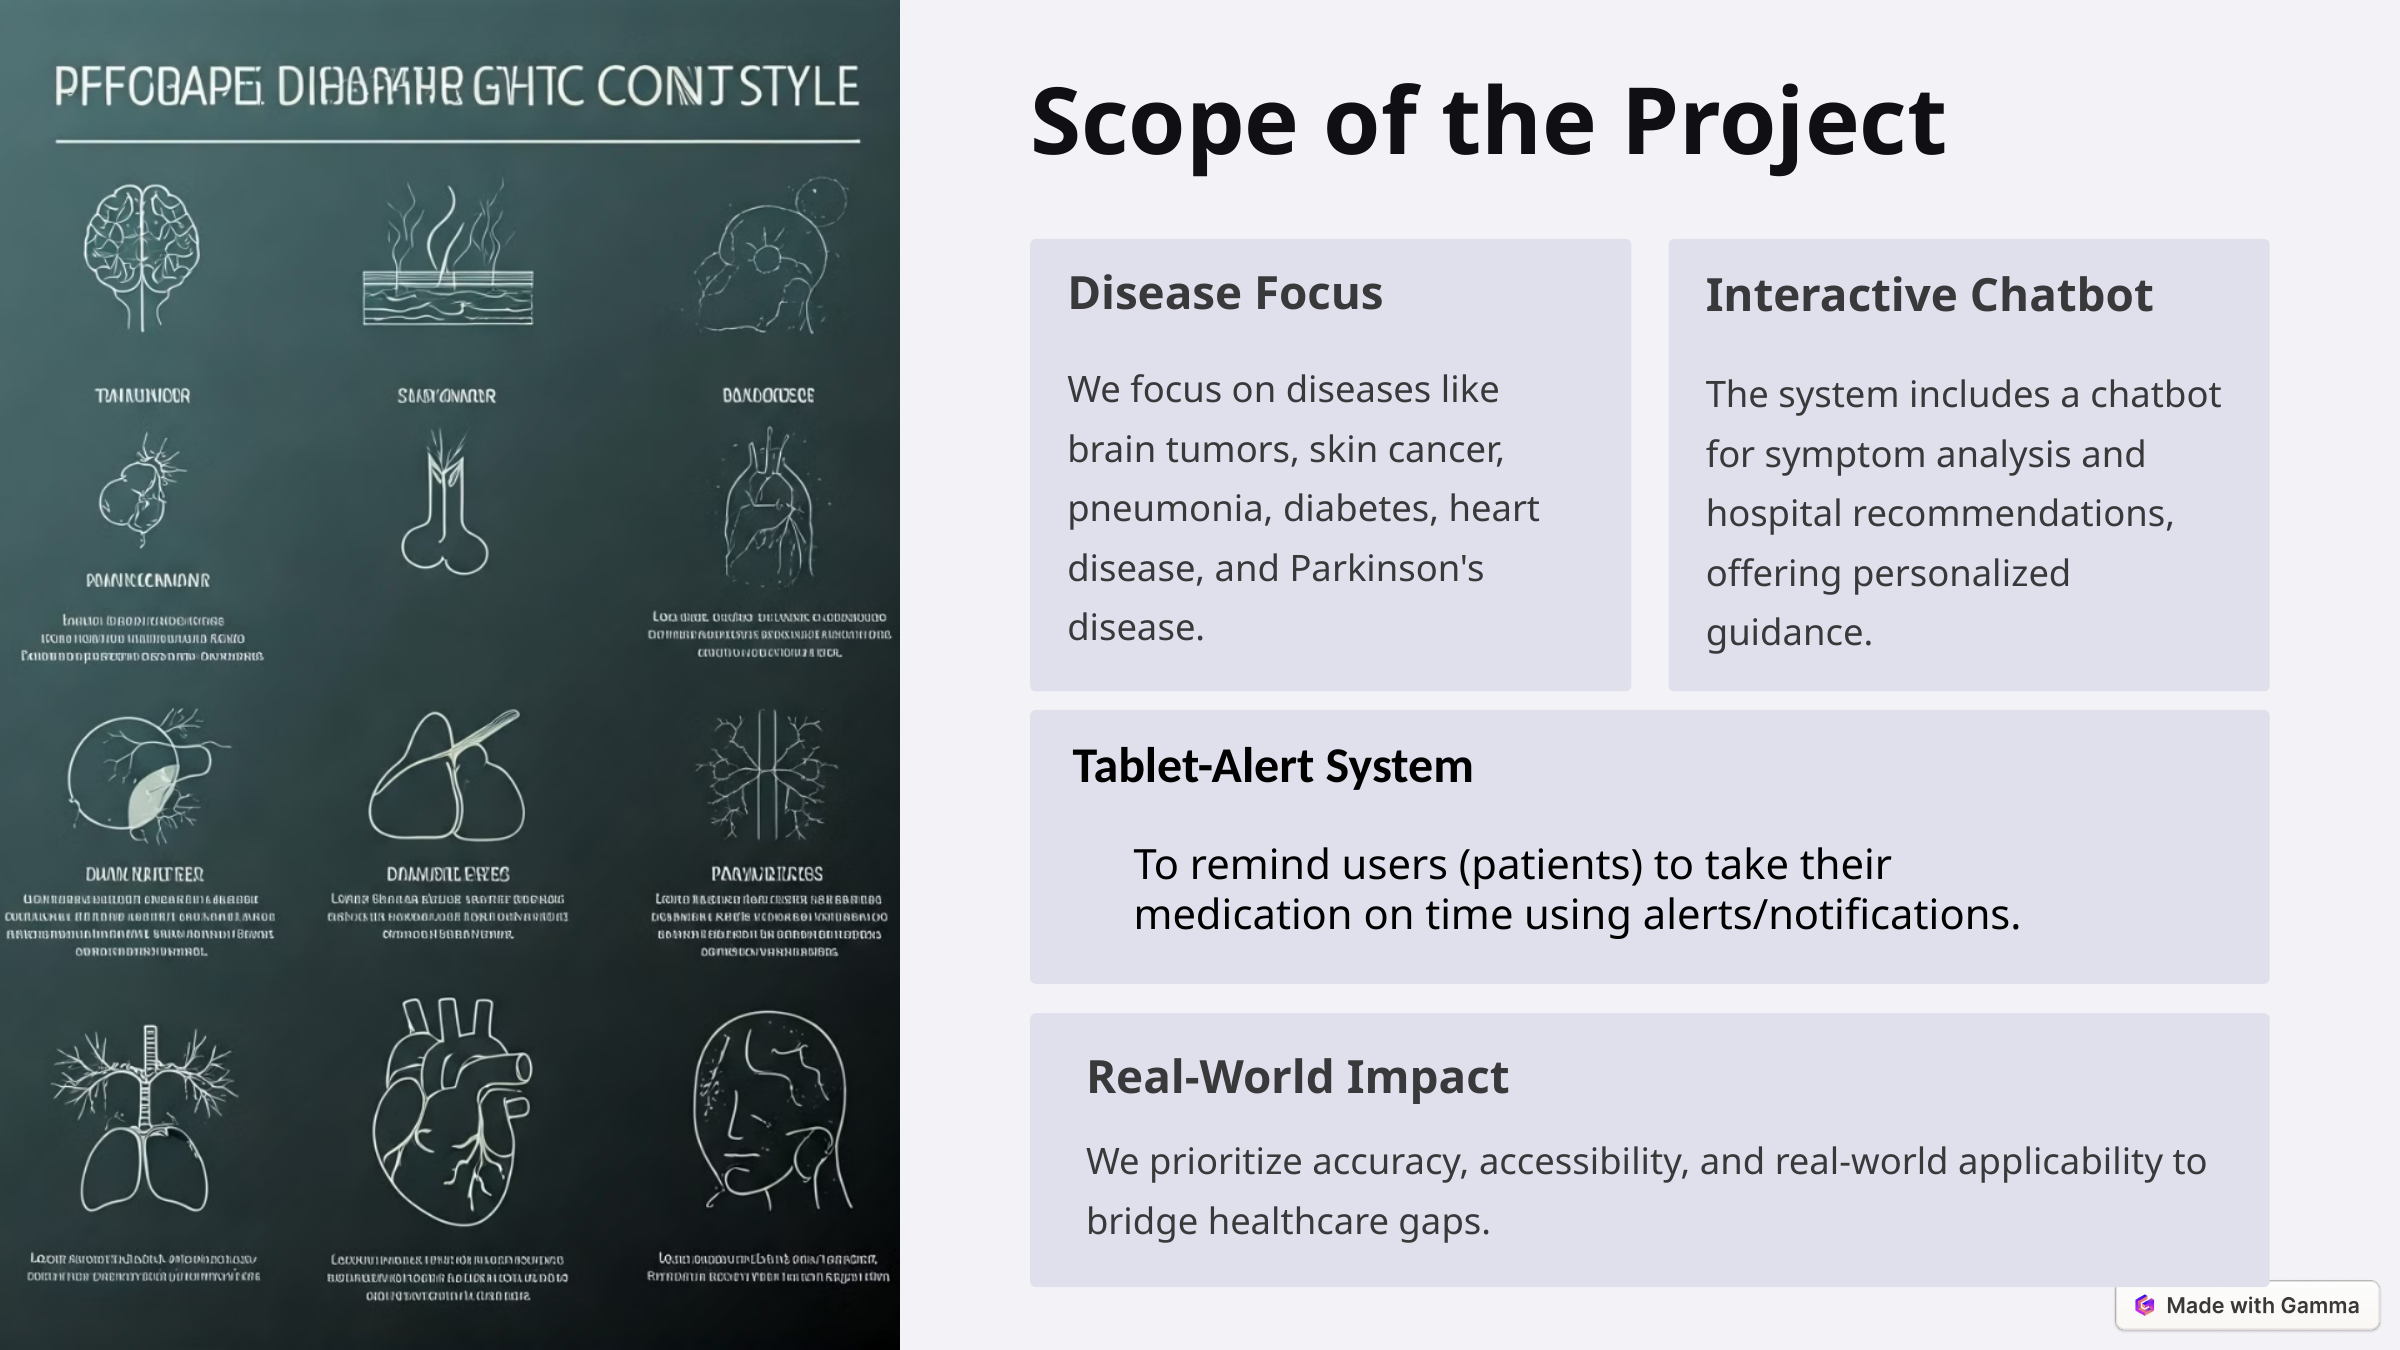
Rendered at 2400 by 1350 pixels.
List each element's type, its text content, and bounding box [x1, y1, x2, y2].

text_box We focus on diseases like brain tumors, skin cancer, pneumonia, diabetes, heart disease, and Parkinson's disease. [1067, 350, 1595, 649]
text_box The system includes a chatbot for symptom analysis and hospital recommendations, offering personalized guidance. [1705, 355, 2233, 654]
text_box Interactive Chatbot [1705, 263, 2171, 322]
text_box [1030, 1013, 2270, 1288]
text_box [1668, 238, 2270, 692]
text_box Tablet-Alert System [1057, 725, 1543, 800]
picture [0, 0, 900, 1350]
text_box We prioritize accuracy, accessibility, and real-world applicability to bridge healthcare gaps. [1085, 1122, 2252, 1242]
picture [2106, 1271, 2389, 1339]
text_box Real-World Impact [1085, 1045, 1552, 1104]
text_box Disease Focus [1067, 261, 1533, 320]
text_box [1030, 238, 1632, 692]
text_box Scope of the Project [1030, 57, 1961, 174]
text_box To remind users (patients) to take their medication on time using alerts/notifications. [1118, 830, 2118, 945]
text_box [1030, 709, 2270, 984]
